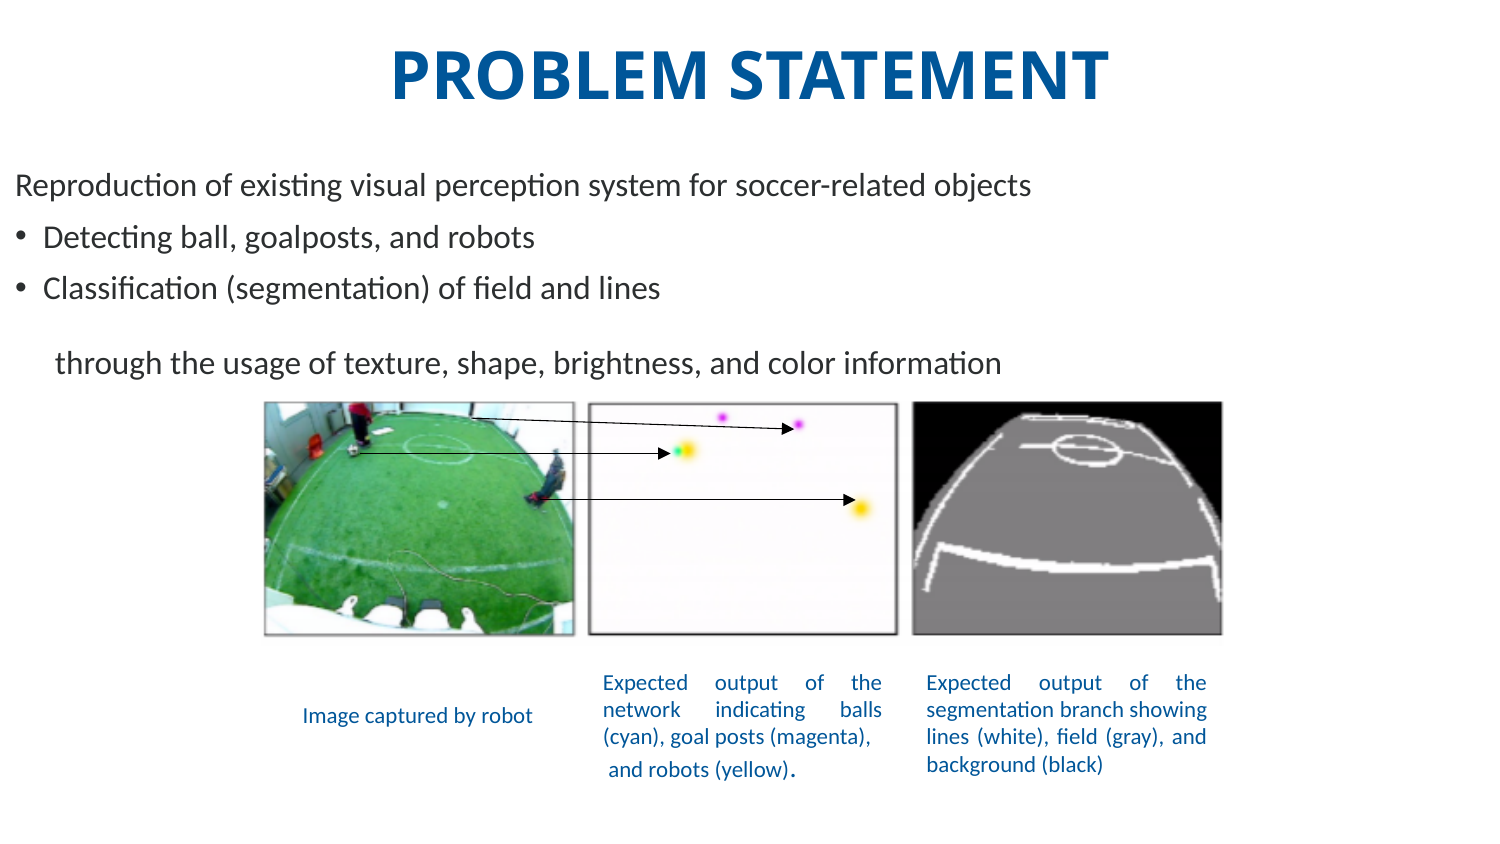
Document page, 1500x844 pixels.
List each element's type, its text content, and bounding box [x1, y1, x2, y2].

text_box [471, 418, 795, 430]
text_box through the usage of texture, shape, brightness, and color information [40, 333, 1381, 389]
text_box Image captured by robot [263, 659, 573, 763]
picture [254, 395, 1234, 646]
list Reproduction of existing visual perception system for soccer-related objects Detecting ball, goalposts, and robots Classification (segmentation) of field and lines [0, 160, 1408, 717]
title Problem Statement [0, 45, 1500, 112]
text_box Expected output of the network indicating balls (cyan), goal posts (magenta), and robots (yellow). [588, 659, 898, 791]
text_box Expected output of the segmentation branch showing lines (white), field (gray), and background (black) [911, 659, 1223, 785]
